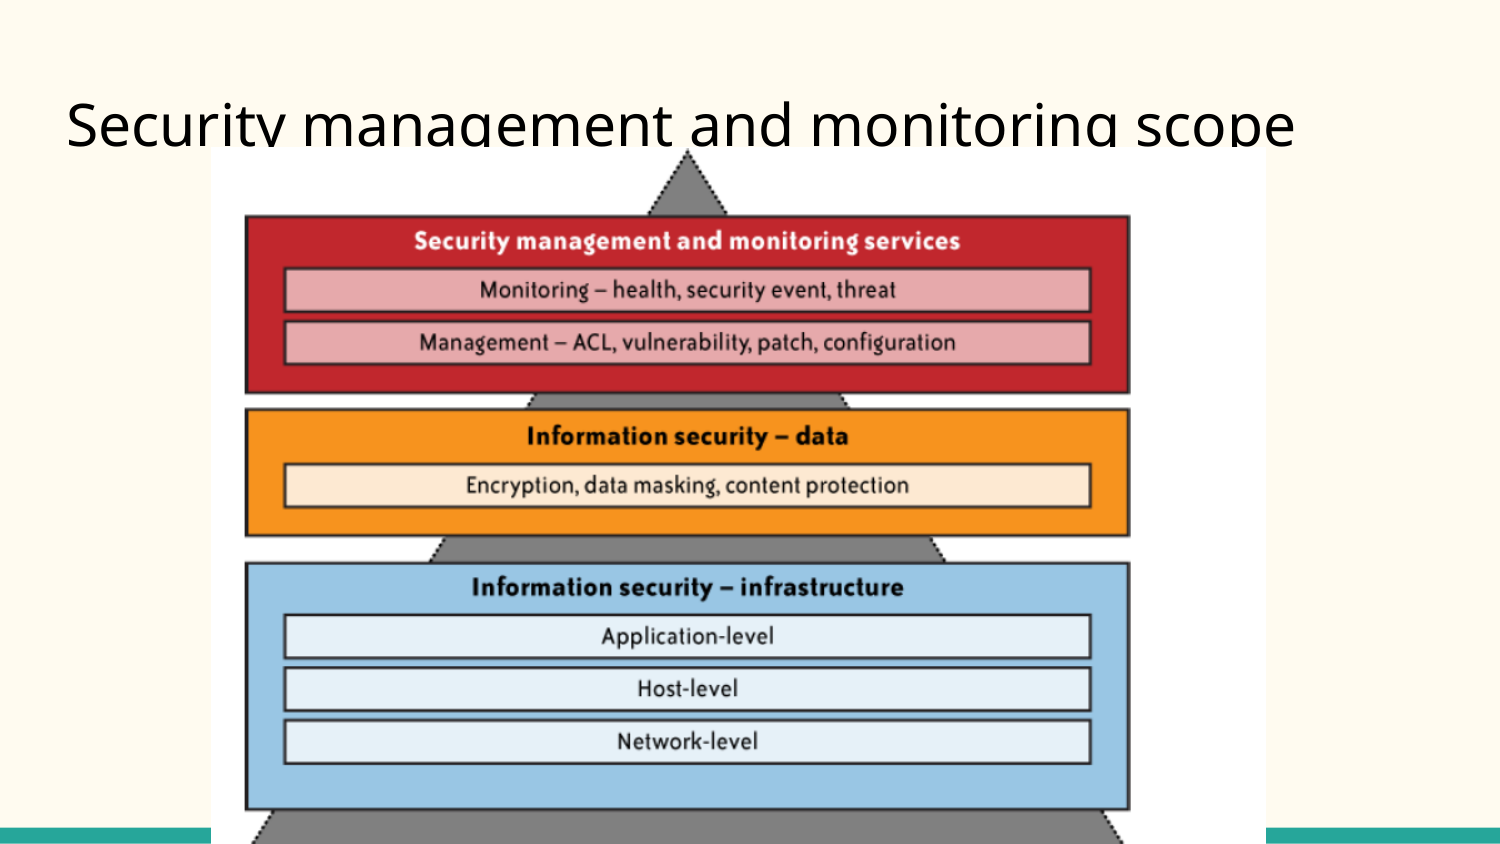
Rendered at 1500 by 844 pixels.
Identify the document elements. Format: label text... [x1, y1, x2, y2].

title Security management and monitoring scope [51, 72, 1449, 174]
picture [211, 147, 1266, 844]
